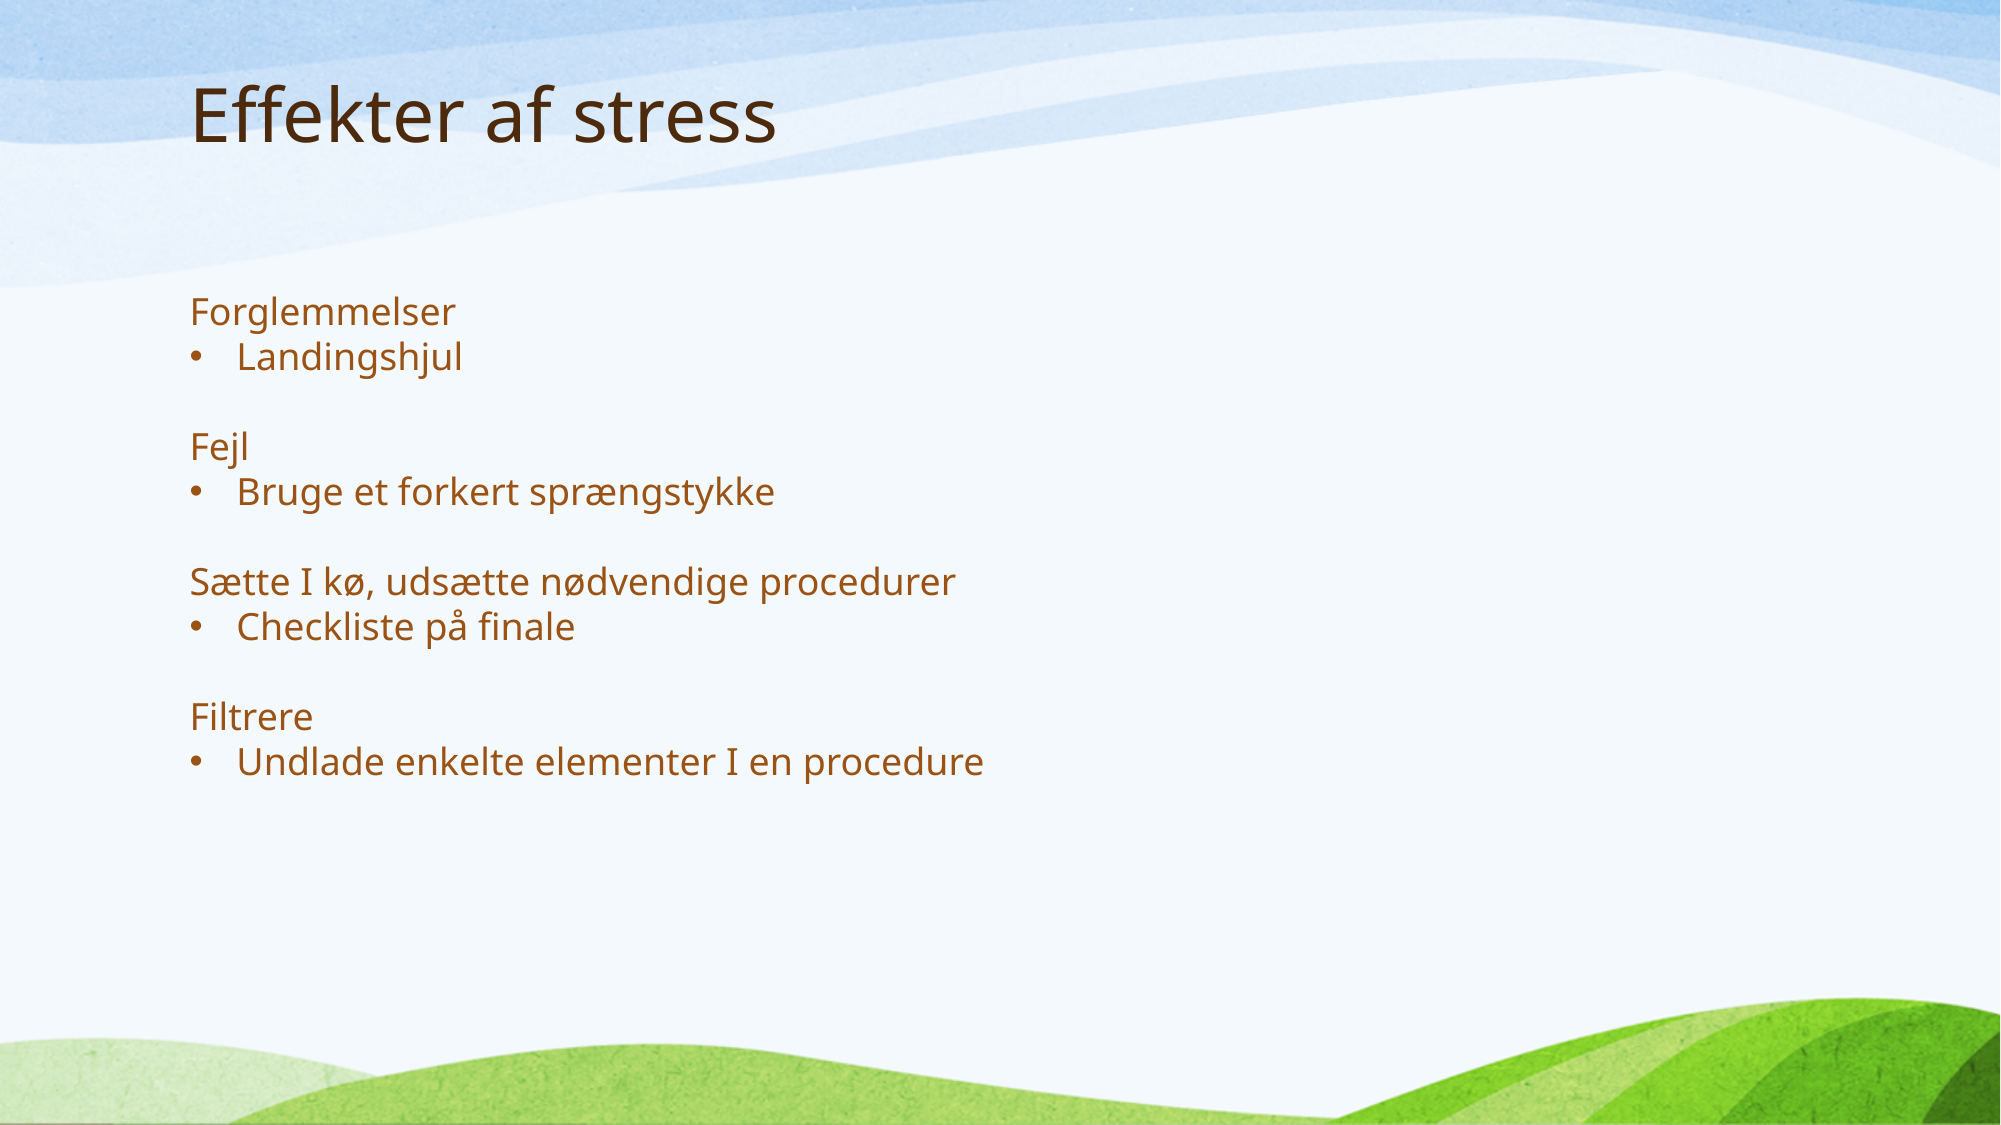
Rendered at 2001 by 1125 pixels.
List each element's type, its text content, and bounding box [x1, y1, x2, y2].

picture [0, 0, 2001, 1125]
text_box Forglemmelser Landingshjul Fejl Bruge et forkert sprængstykke Sætte I kø, udsætte nødvendige procedurer Checkliste på finale Filtrere Undlade enkelte elementer I en procedure [174, 280, 1293, 791]
title Effekter af stress [174, 50, 1825, 167]
